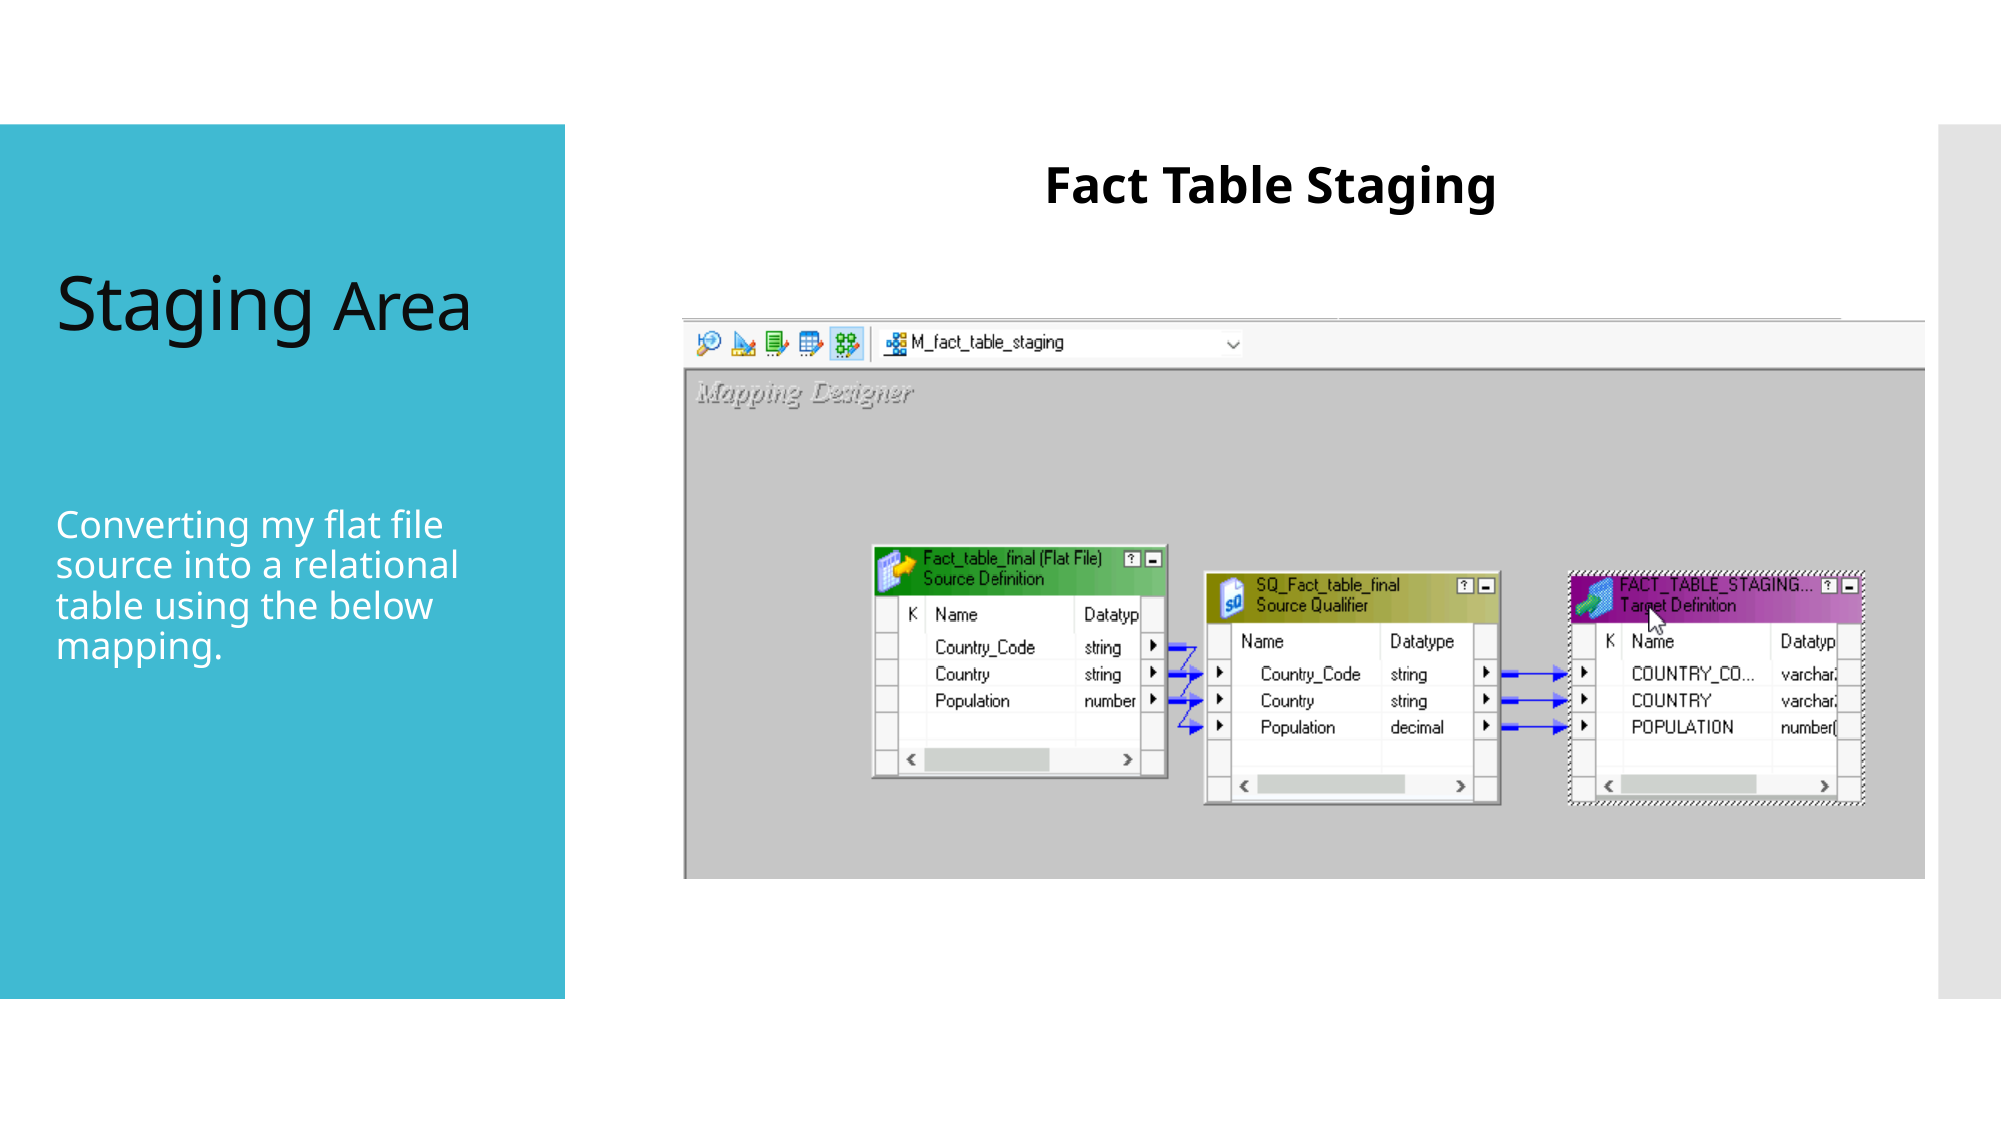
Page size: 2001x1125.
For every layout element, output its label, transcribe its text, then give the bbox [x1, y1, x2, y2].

title Staging Area [41, 184, 525, 355]
text_box Fact Table Staging [1029, 146, 1634, 222]
picture [681, 318, 1926, 879]
list Converting my flat file source into a relational table using the below mapping. [10, 498, 556, 747]
